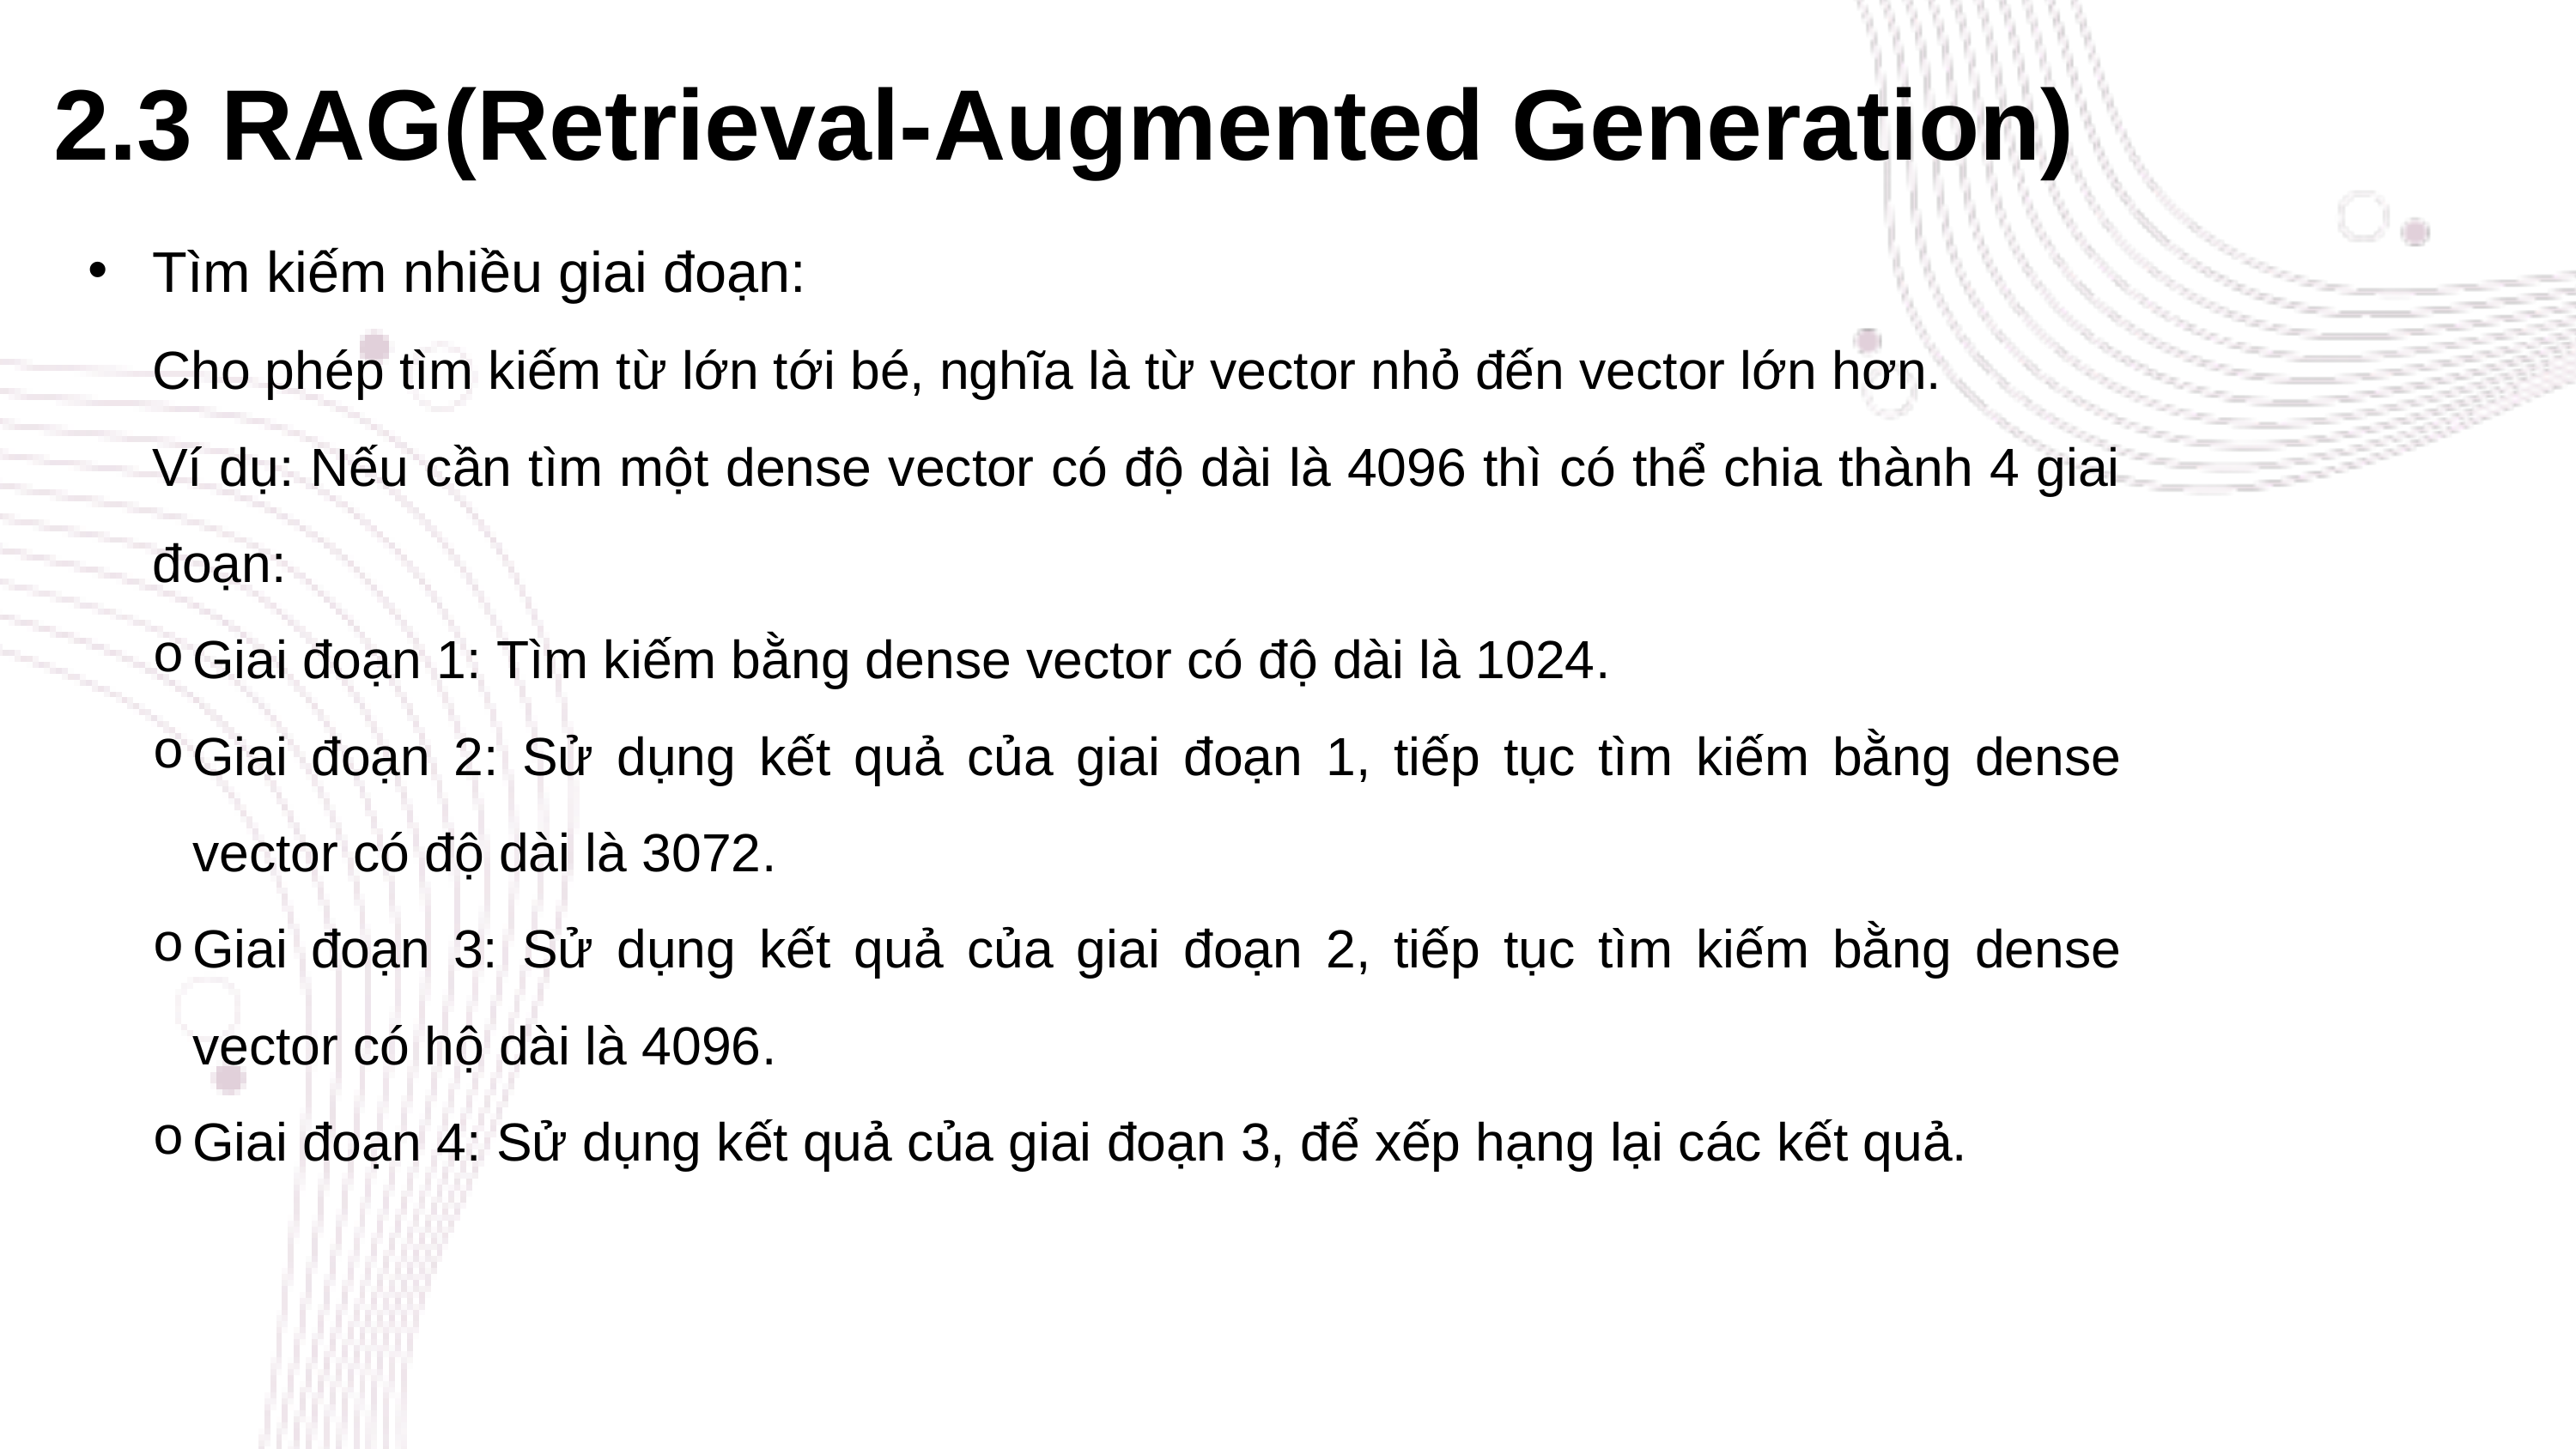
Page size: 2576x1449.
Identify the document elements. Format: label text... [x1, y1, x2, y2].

text_box Tìm kiếm nhiều giai đoạn: Cho phép tìm kiếm từ lớn tới bé, nghĩa là từ vector nhỏ đến vector lớn hơn. Ví dụ: Nếu cần tìm một dense vector có độ dài là 4096 thì có thể chia thành 4 giai đoạn: Giai đoạn 1: Tìm kiếm bằng dense vector có độ dài là 1024. Giai đoạn 2: Sử dụng kết quả của giai đoạn 1, tiếp tục tìm kiếm bằng dense vector có độ dài là 3072. Giai đoạn 3: Sử dụng kết quả của giai đoạn 2, tiếp tục tìm kiếm bằng dense vector có hộ dài là 4096. Giai đoạn 4: Sử dụng kết quả của giai đoạn 3, để xếp hạng lại các kết quả. [598, 228, 2136, 1179]
picture [1780, 0, 2576, 704]
text_box 2.3 RAG(Retrieval-Augmented Generation) [53, 0, 1969, 180]
picture [0, 228, 598, 1449]
